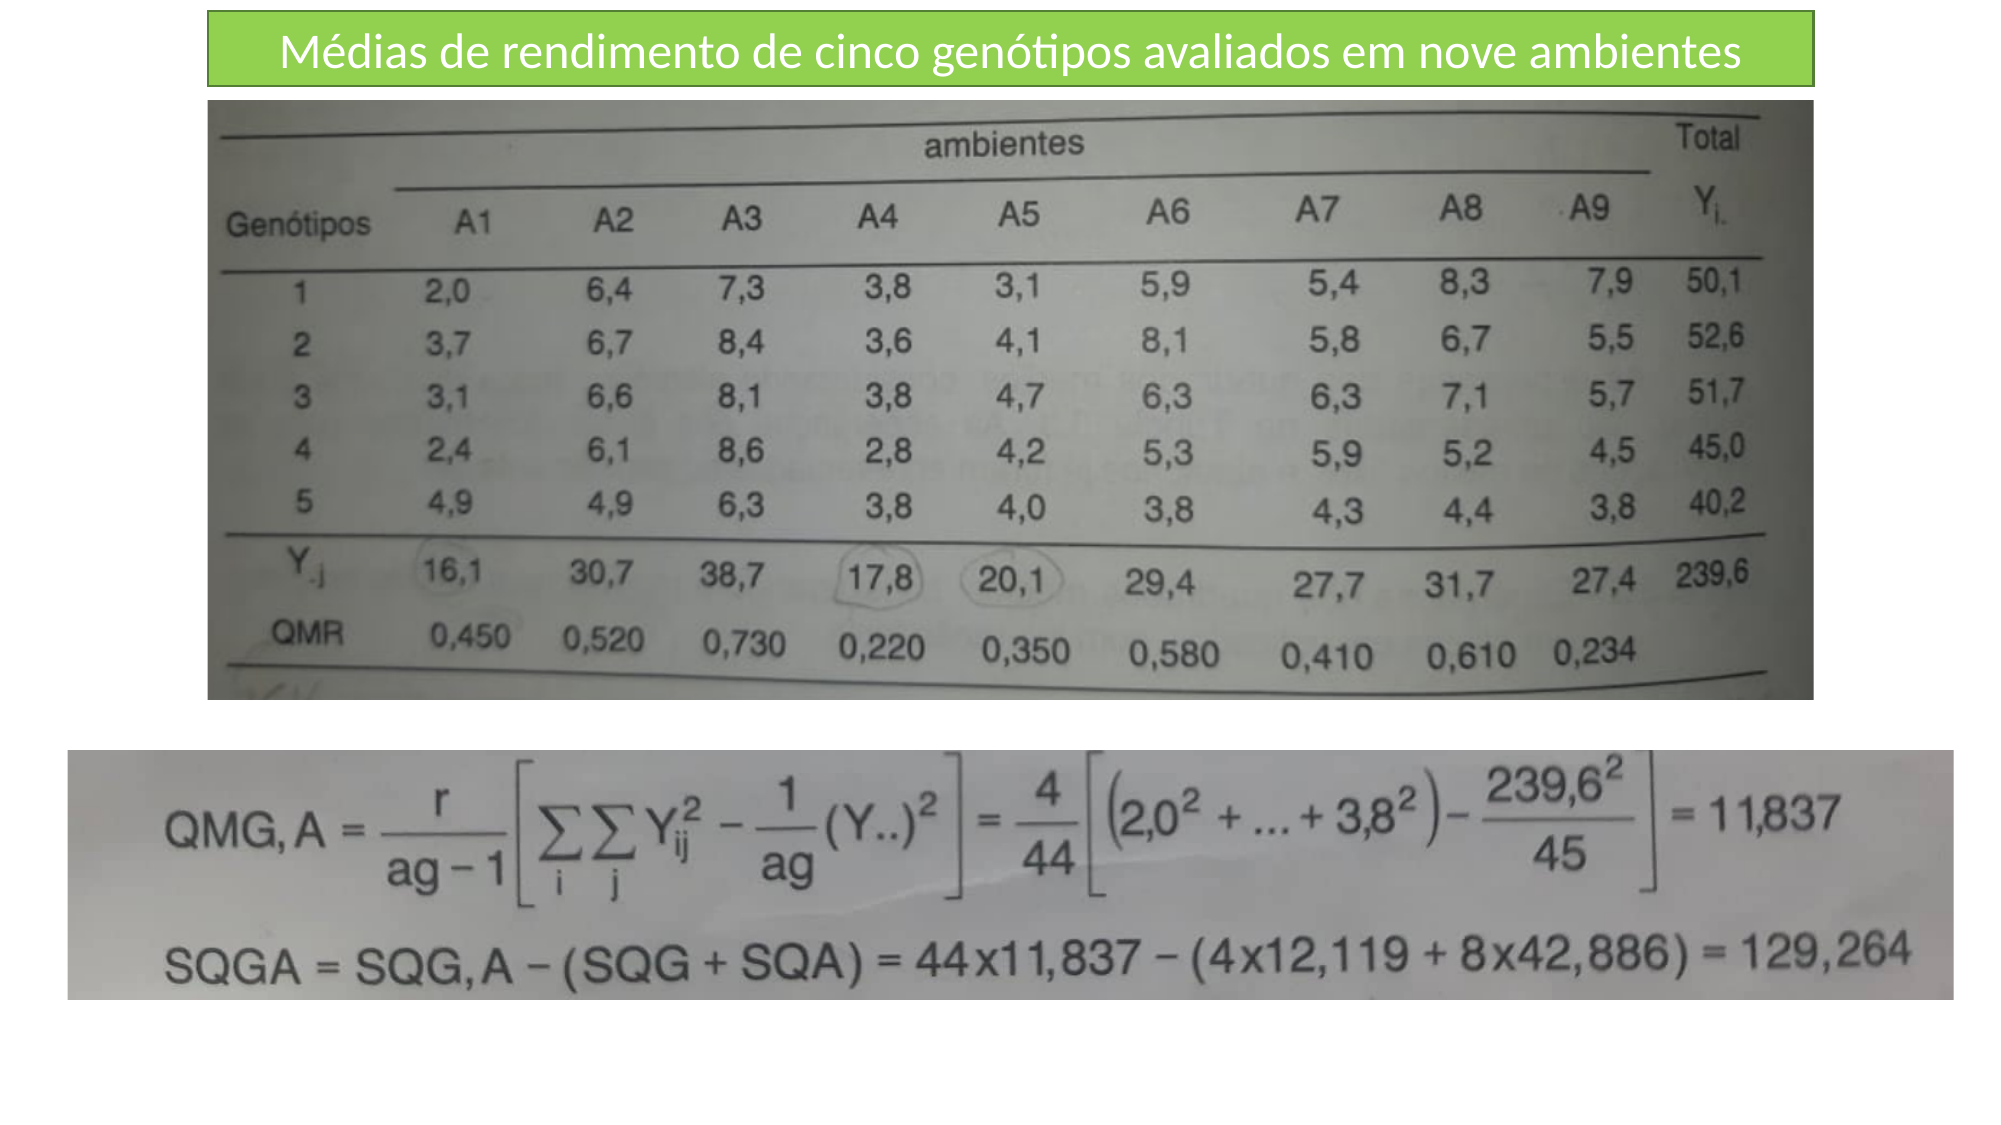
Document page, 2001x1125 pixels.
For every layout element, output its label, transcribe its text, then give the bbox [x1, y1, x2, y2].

text_box Médias de rendimento de cinco genótipos avaliados em nove ambientes [207, 10, 711, 87]
picture [67, 0, 1954, 1125]
text_box Médias de rendimento de cinco genótipos avaliados em nove ambientes [1310, 10, 1815, 87]
